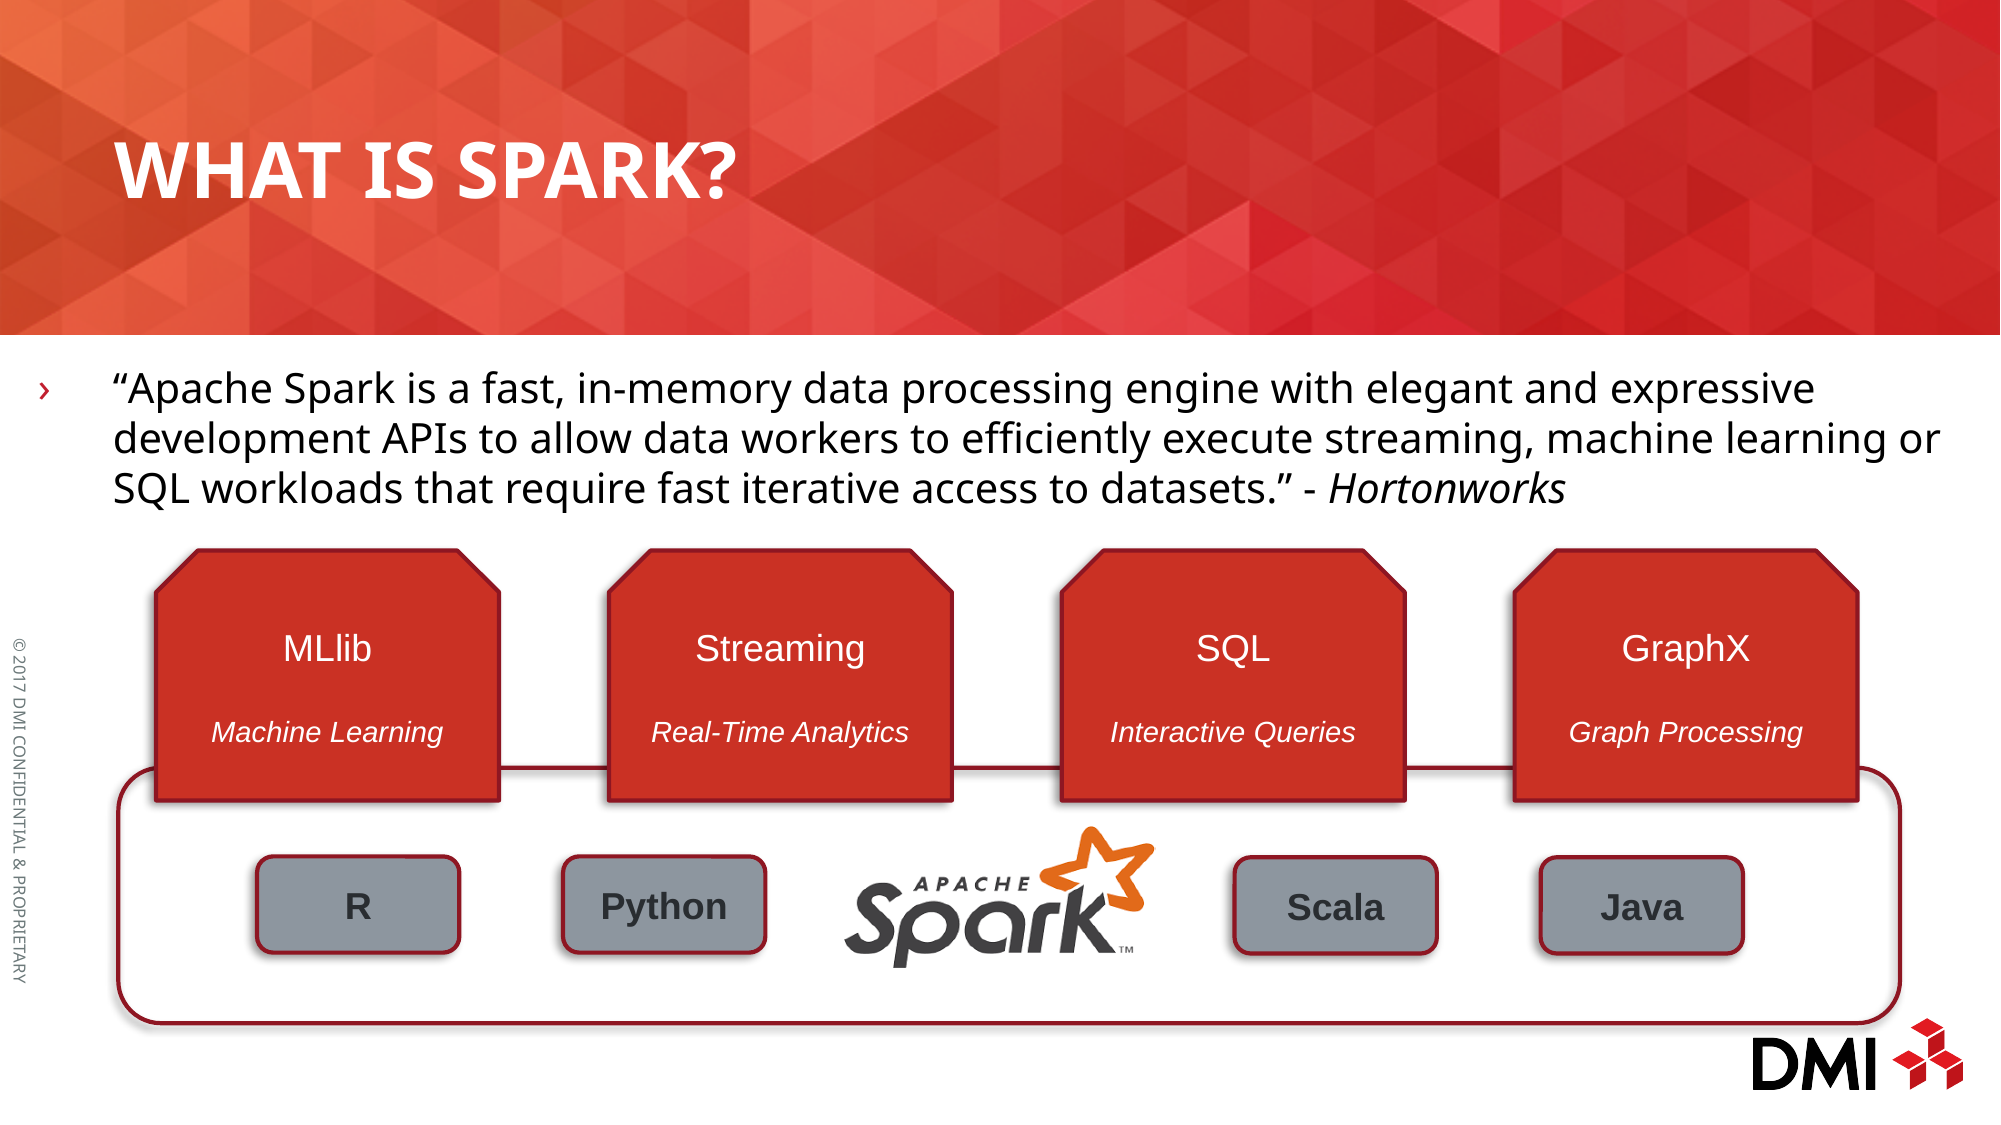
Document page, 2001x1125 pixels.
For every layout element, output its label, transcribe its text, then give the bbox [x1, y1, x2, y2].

text_box SQL Interactive Queries [1059, 548, 1407, 803]
picture [843, 826, 1157, 969]
text_box Python [560, 854, 768, 955]
text_box Java [1538, 855, 1746, 956]
text_box Scala [1232, 855, 1439, 956]
text_box GraphX Graph Processing [1512, 548, 1860, 803]
text_box Streaming Real-Time Analytics [606, 548, 954, 803]
picture [0, 0, 2000, 335]
text_box MLlib Machine Learning [153, 548, 502, 803]
text_box [116, 765, 1903, 1026]
text_box R [254, 854, 462, 955]
title What is Spark? [99, 51, 1900, 283]
picture [1753, 1018, 1963, 1090]
list “Apache Spark is a fast, in-memory data processing engine with elegant and expressive development APIs to allow data workers to efficiently execute streaming, machine learning or SQL workloads that require fast iterative access to datasets.” - Hortonworks [23, 354, 1977, 531]
